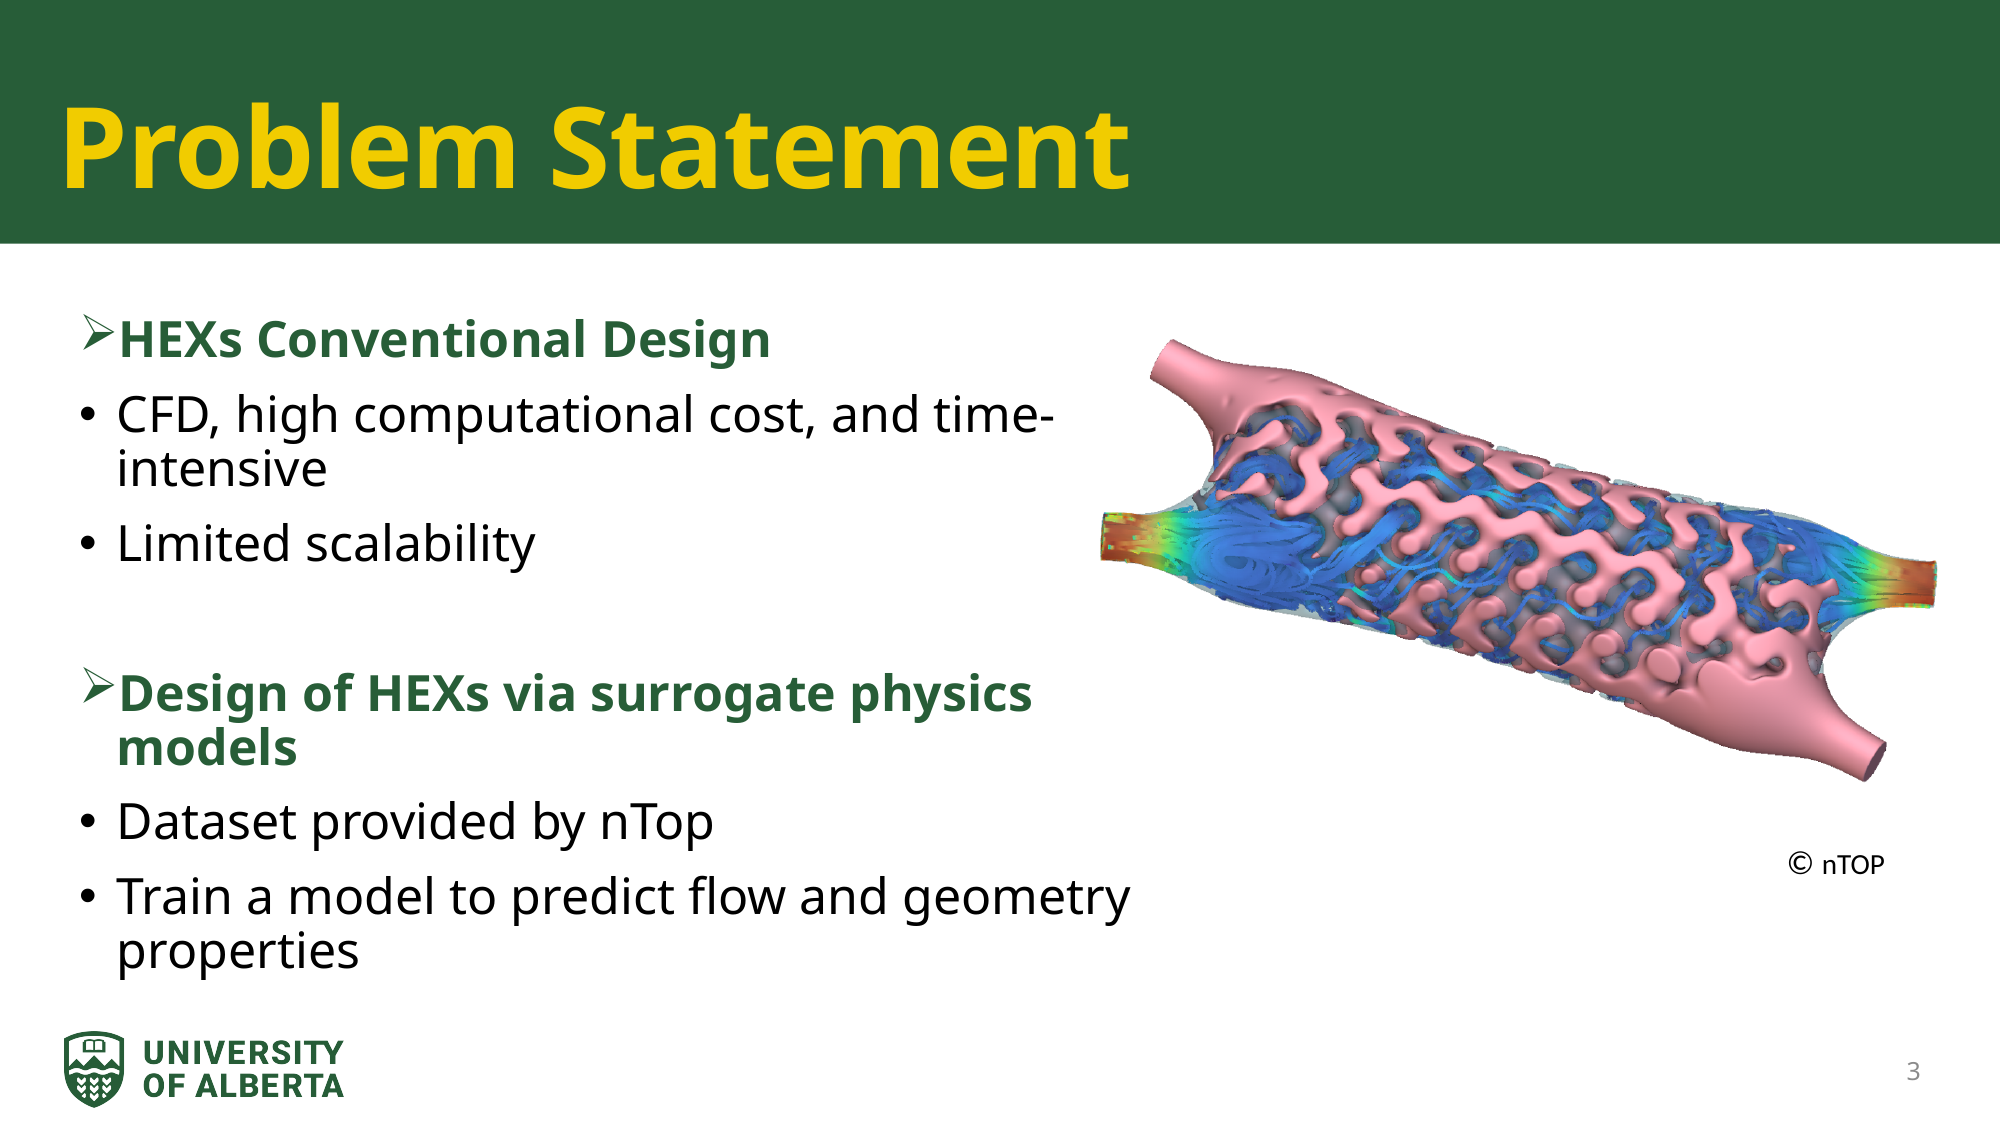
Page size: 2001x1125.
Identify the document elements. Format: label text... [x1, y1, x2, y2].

title Problem Statement [57, 91, 1936, 217]
list HEXs Conventional Design CFD, high computational cost, and time-intensive Limited scalability Design of HEXs via surrogate physics models Dataset provided by nTop Train a model to predict flow and geometry properties [64, 307, 1175, 1034]
slide_number 3 [1448, 1042, 1936, 1103]
picture [1062, 269, 1974, 890]
picture [64, 1034, 344, 1108]
